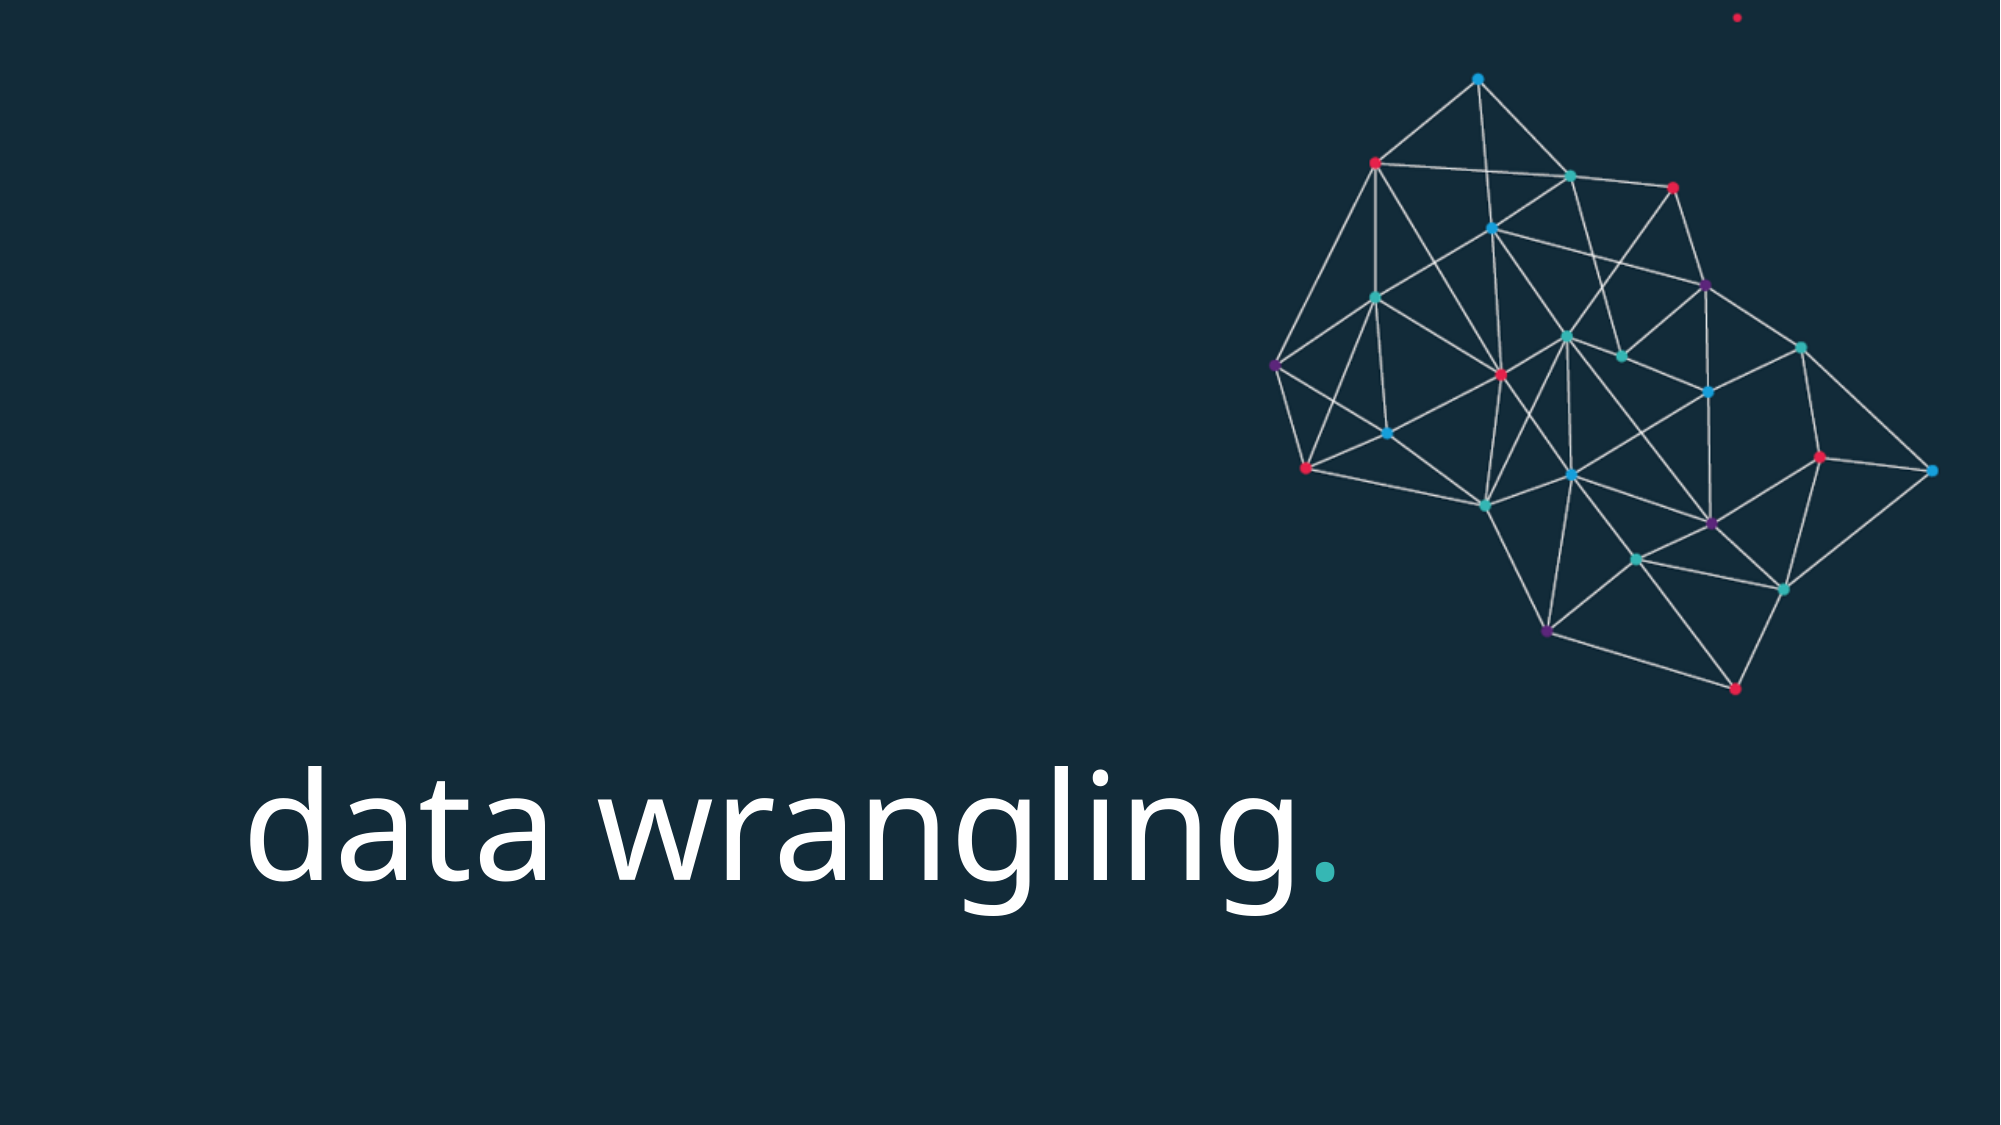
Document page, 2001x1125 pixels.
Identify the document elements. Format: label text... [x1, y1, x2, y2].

title data wrangling. [227, 529, 1728, 921]
picture [1243, 0, 2000, 725]
